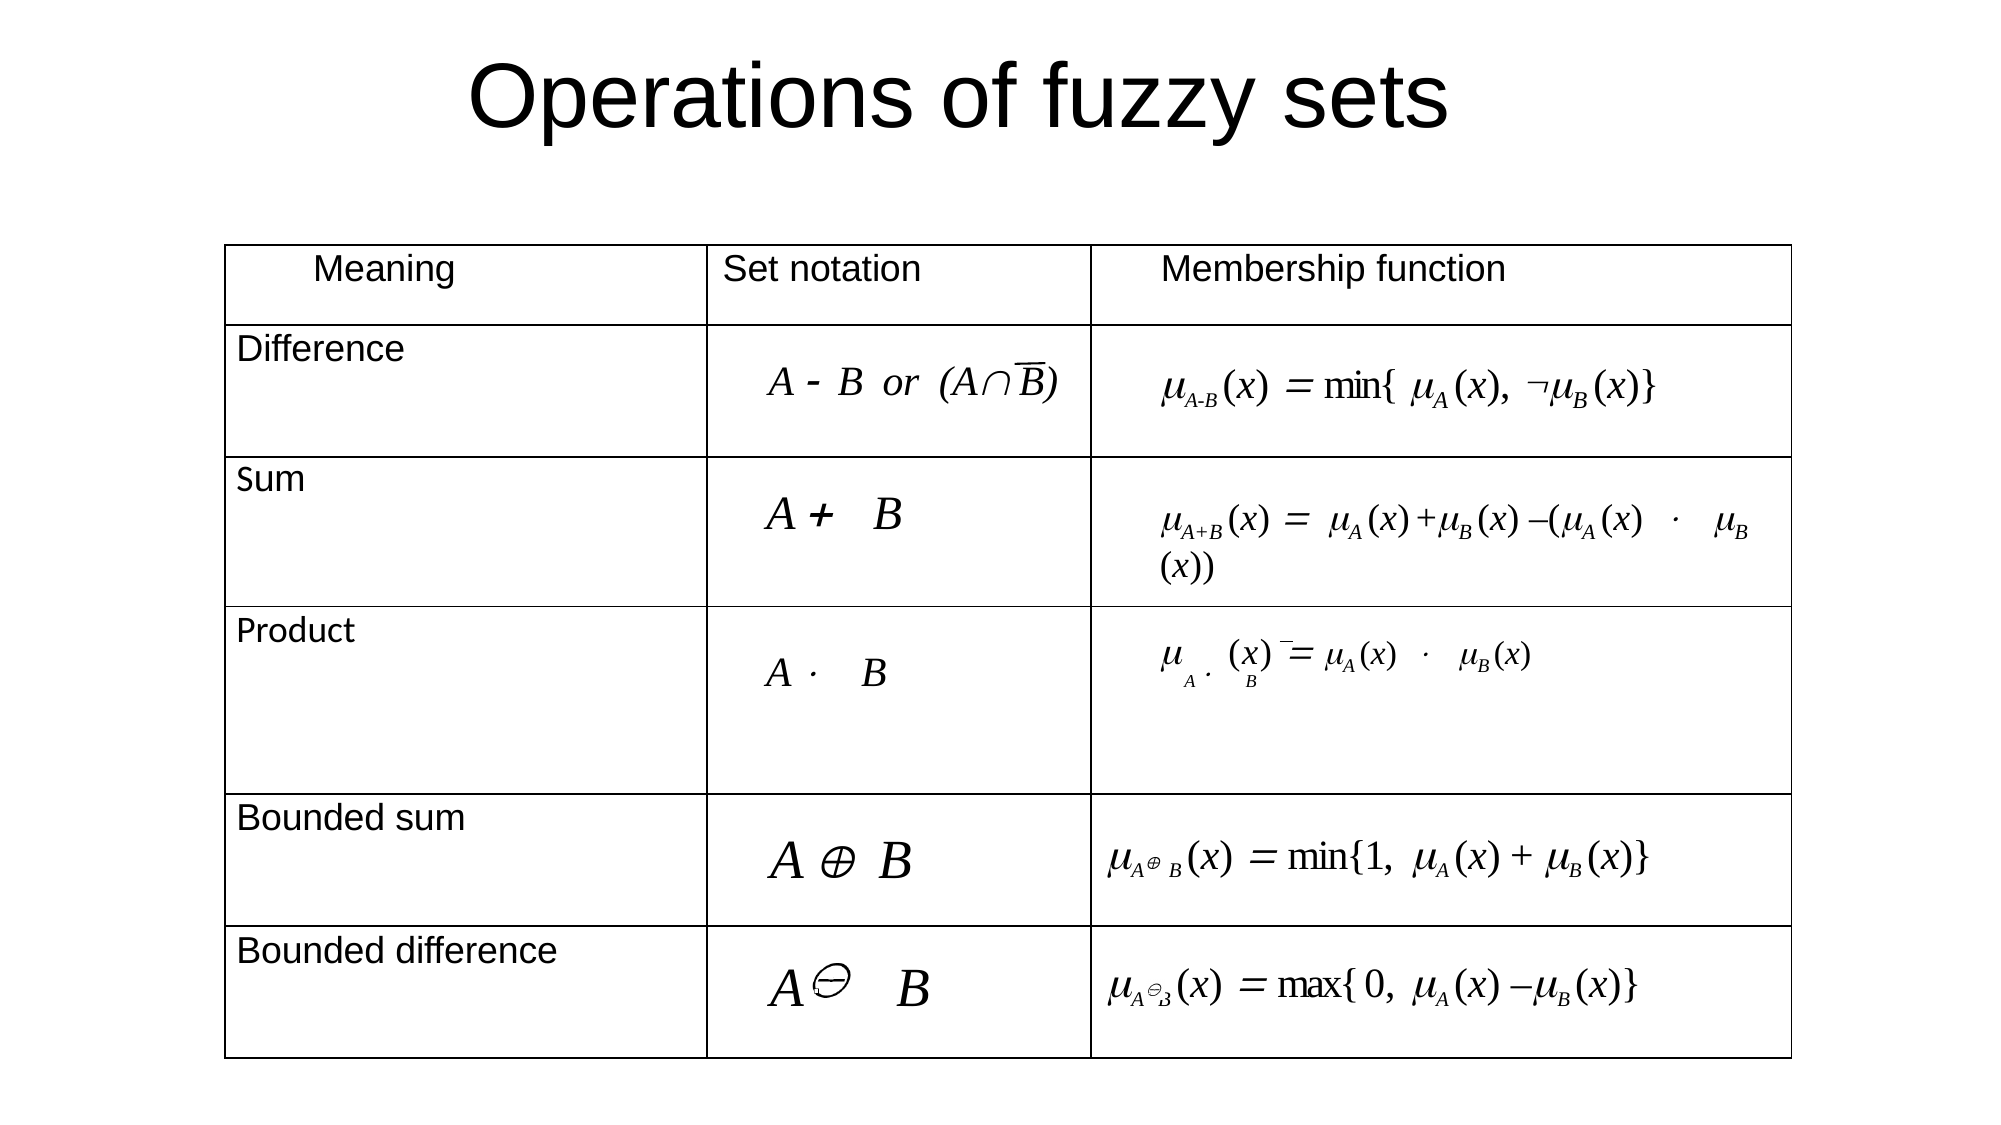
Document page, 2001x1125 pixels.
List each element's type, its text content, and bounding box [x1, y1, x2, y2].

table_cell A-B (x)  min{ A (x), B (x)} [1092, 326, 1791, 456]
table_cell A + B [708, 458, 1090, 606]
table_cell AB (x)  min{1, A (x) + B (x)} [1092, 795, 1791, 925]
picture [807, 950, 861, 1009]
table_cell A  B [708, 607, 1090, 793]
table_cell A B (x)  max{ 0 , A (x) –B (x)} [1092, 927, 1791, 1057]
table_cell A - B or (AB) [708, 326, 1090, 456]
picture [1146, 979, 1165, 1000]
table_cell Product [226, 607, 706, 793]
table_cell A B [708, 795, 1090, 925]
table_cell A B [708, 927, 1090, 1057]
table_cell  (x)  A (x)  B (x) A B [1092, 607, 1791, 793]
table_cell Bounded difference [226, 927, 706, 1057]
title Operations of fuzzy sets [465, 0, 1828, 185]
table_header Membership function [1092, 246, 1791, 324]
table_header Set notation [708, 246, 1090, 324]
table_cell Sum [226, 458, 706, 606]
table_cell Difference [226, 326, 706, 456]
table_cell A+B (x) = A (x) +B (x) –(A (x)  B (x)) [1092, 458, 1791, 606]
table_cell Bounded sum [226, 795, 706, 925]
table_header Meaning [226, 246, 706, 324]
